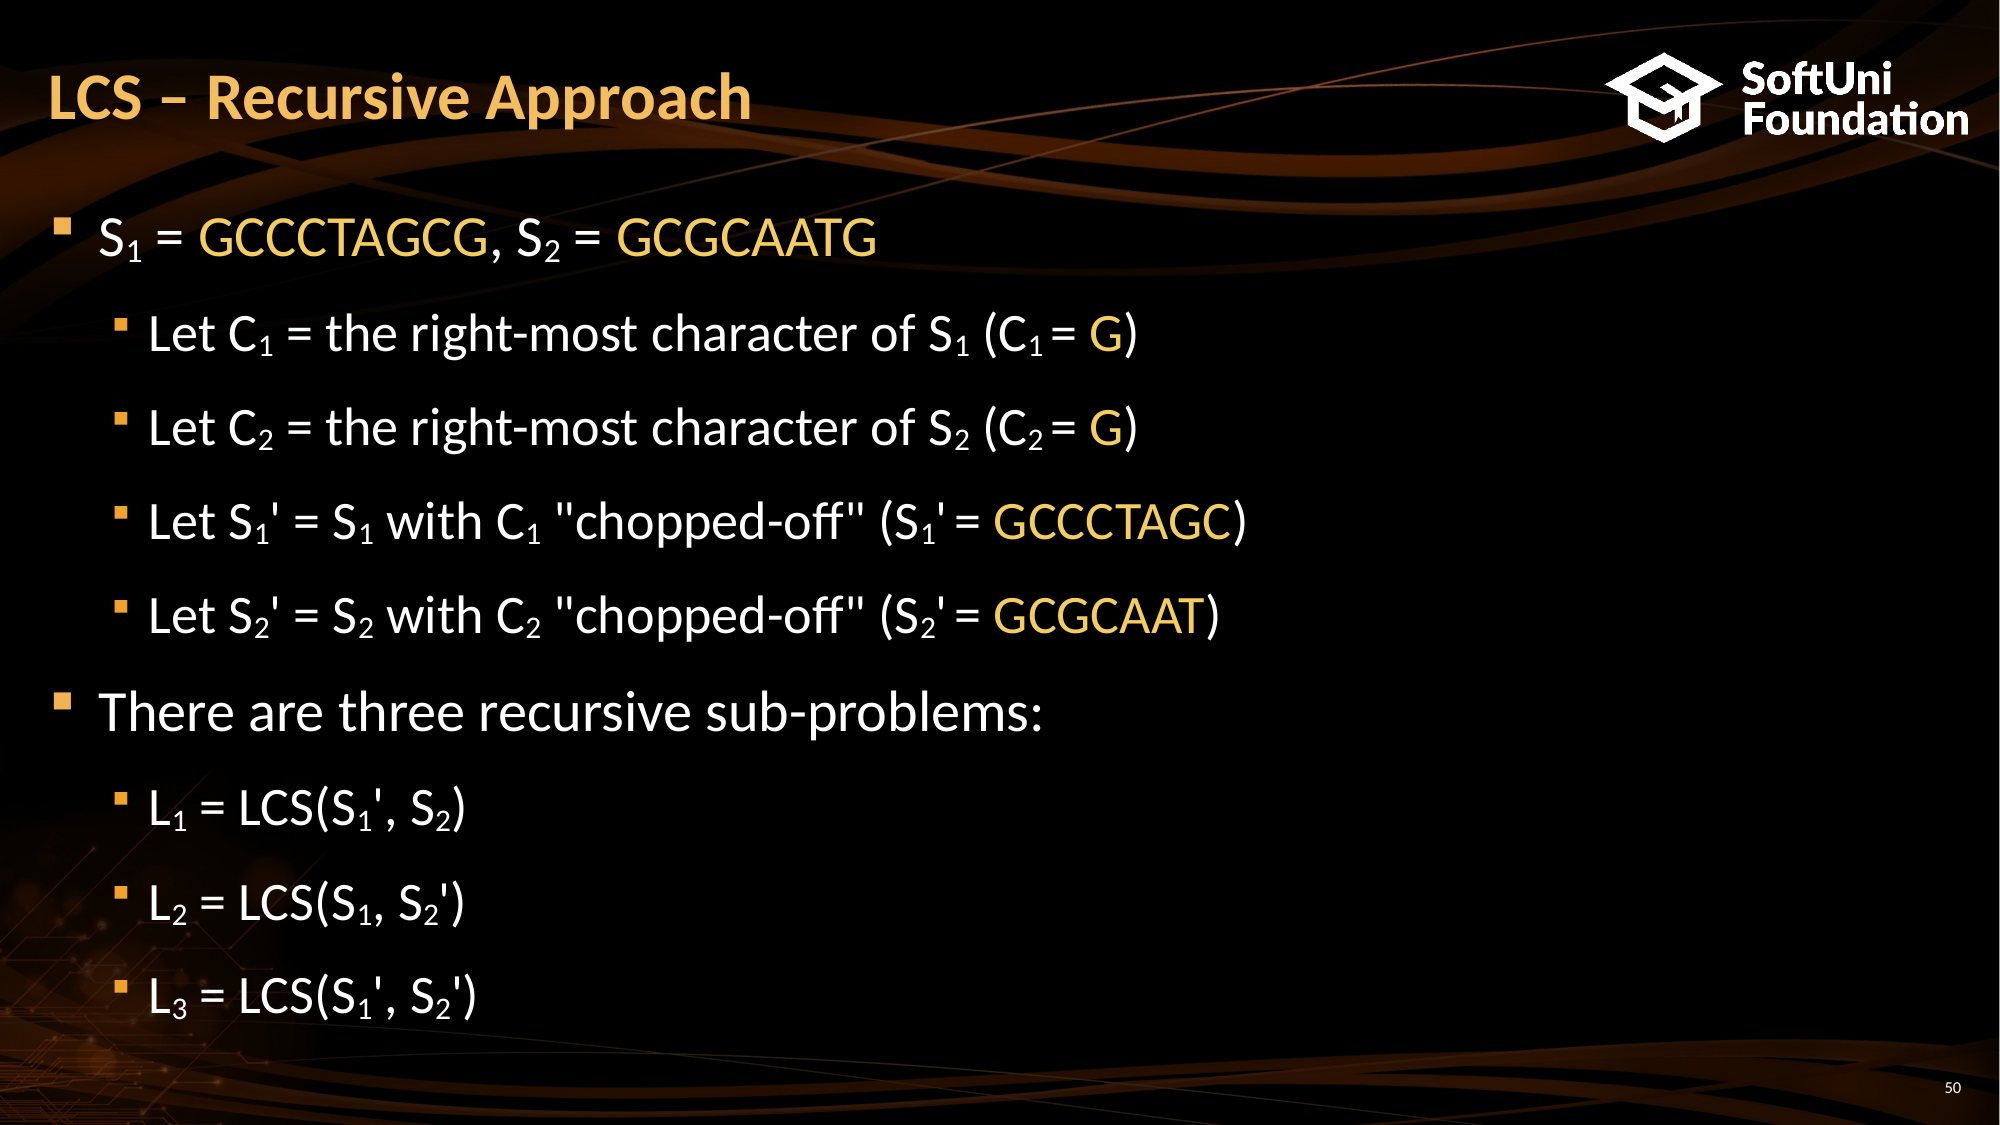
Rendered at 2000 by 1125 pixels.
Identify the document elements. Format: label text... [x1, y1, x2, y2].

text_box S1 = GCCCTAGCG, S2 = GCGCAATG Let C1 = the right-most character of S1 (C1 = G) Let C2 = the right-most character of S2 (C2 = G) Let S1' = S1 with C1 "chopped-off" (S1' = GCCCTAGC) Let S2' = S2 with C2 "chopped-off" (S2' = GCGCAAT) There are three recursive sub-problems: L1 = LCS(S1', S2) L2 = LCS(S1, S2') L3 = LCS(S1', S2') [31, 188, 1968, 1103]
picture [0, 0, 2000, 1125]
text_box LCS – Recursive Approach [30, 6, 1602, 189]
